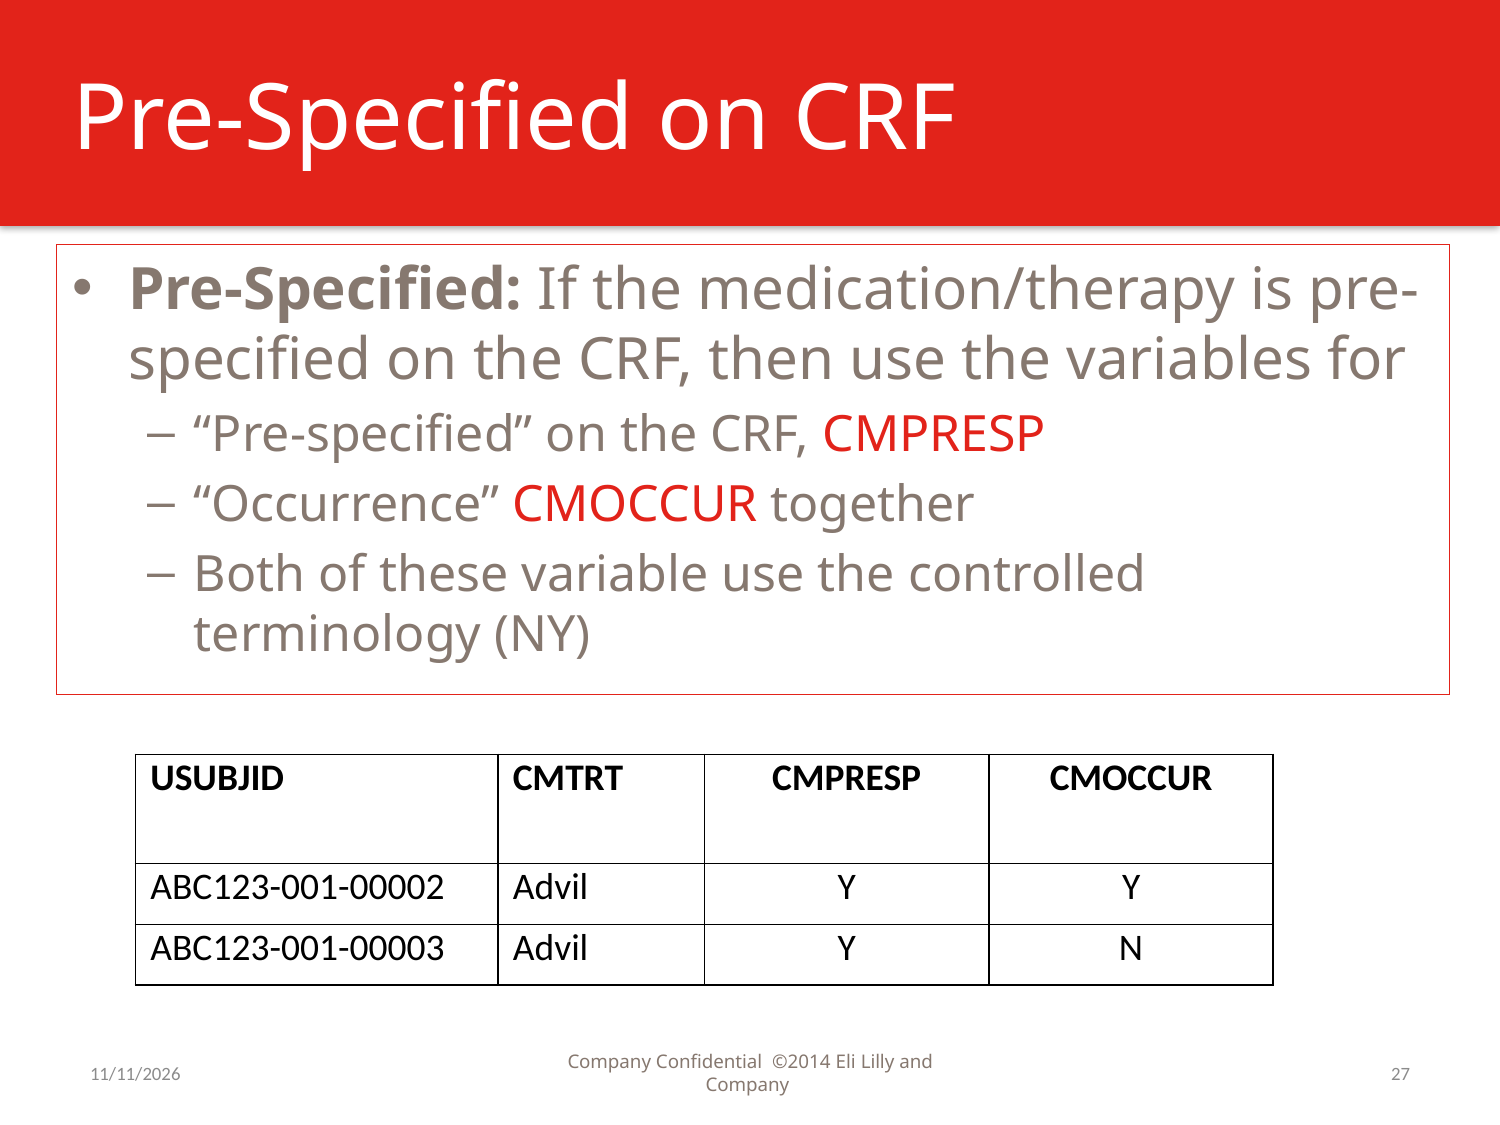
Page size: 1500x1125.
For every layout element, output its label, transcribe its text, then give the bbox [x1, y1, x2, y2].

footer Company Confidential ©2014 Eli Lilly and Company [512, 1042, 988, 1103]
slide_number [75, 1042, 425, 1103]
table_cell ABC123-001-00003 [136, 925, 497, 984]
list Pre-Specified: If the medication/therapy is pre-specified on the CRF, then use the variables for “Pre-specified” on the CRF, CMPRESP “Occurrence” CMOCCUR together Both of these variable use the controlled terminology (NY) [56, 244, 1450, 695]
table_cell Y [705, 864, 988, 924]
table_cell Advil [499, 925, 704, 984]
table_header USUBJID [136, 755, 497, 863]
table_header CMOCCUR [990, 755, 1272, 863]
table_cell Y [990, 864, 1272, 924]
table_header CMPRESP [705, 755, 988, 863]
title Pre-Specified on CRF [56, 19, 1450, 207]
table_cell ABC123-001-00002 [136, 864, 497, 924]
table_header CMTRT [499, 755, 704, 863]
table_cell Y [705, 925, 988, 984]
table_cell Advil [499, 864, 704, 924]
slide_number 27 [1074, 1042, 1425, 1103]
table_cell N [990, 925, 1272, 984]
